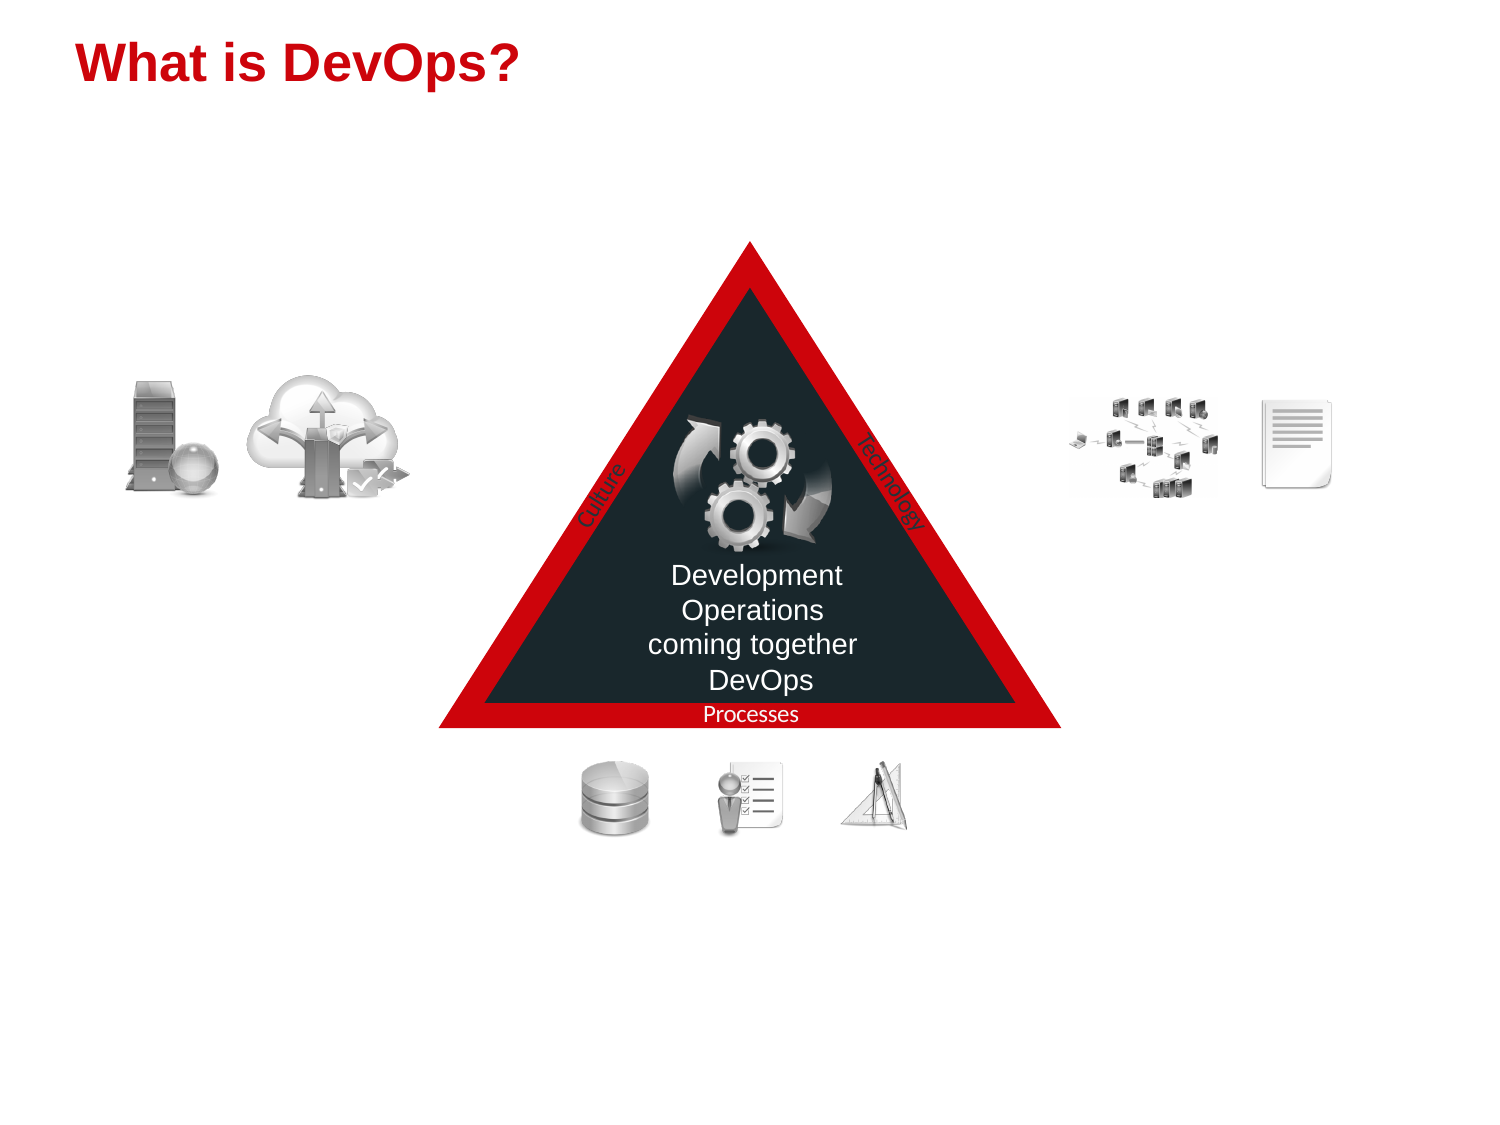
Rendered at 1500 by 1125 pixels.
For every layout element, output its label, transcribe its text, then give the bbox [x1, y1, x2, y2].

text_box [542, 699, 976, 910]
text_box [624, 262, 866, 580]
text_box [77, 355, 624, 637]
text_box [866, 289, 1382, 679]
picture [672, 414, 832, 557]
title What is DevOps? [75, 34, 1425, 214]
text_box Development Operations coming together DevOps [607, 580, 866, 671]
text_box [459, 637, 1041, 717]
